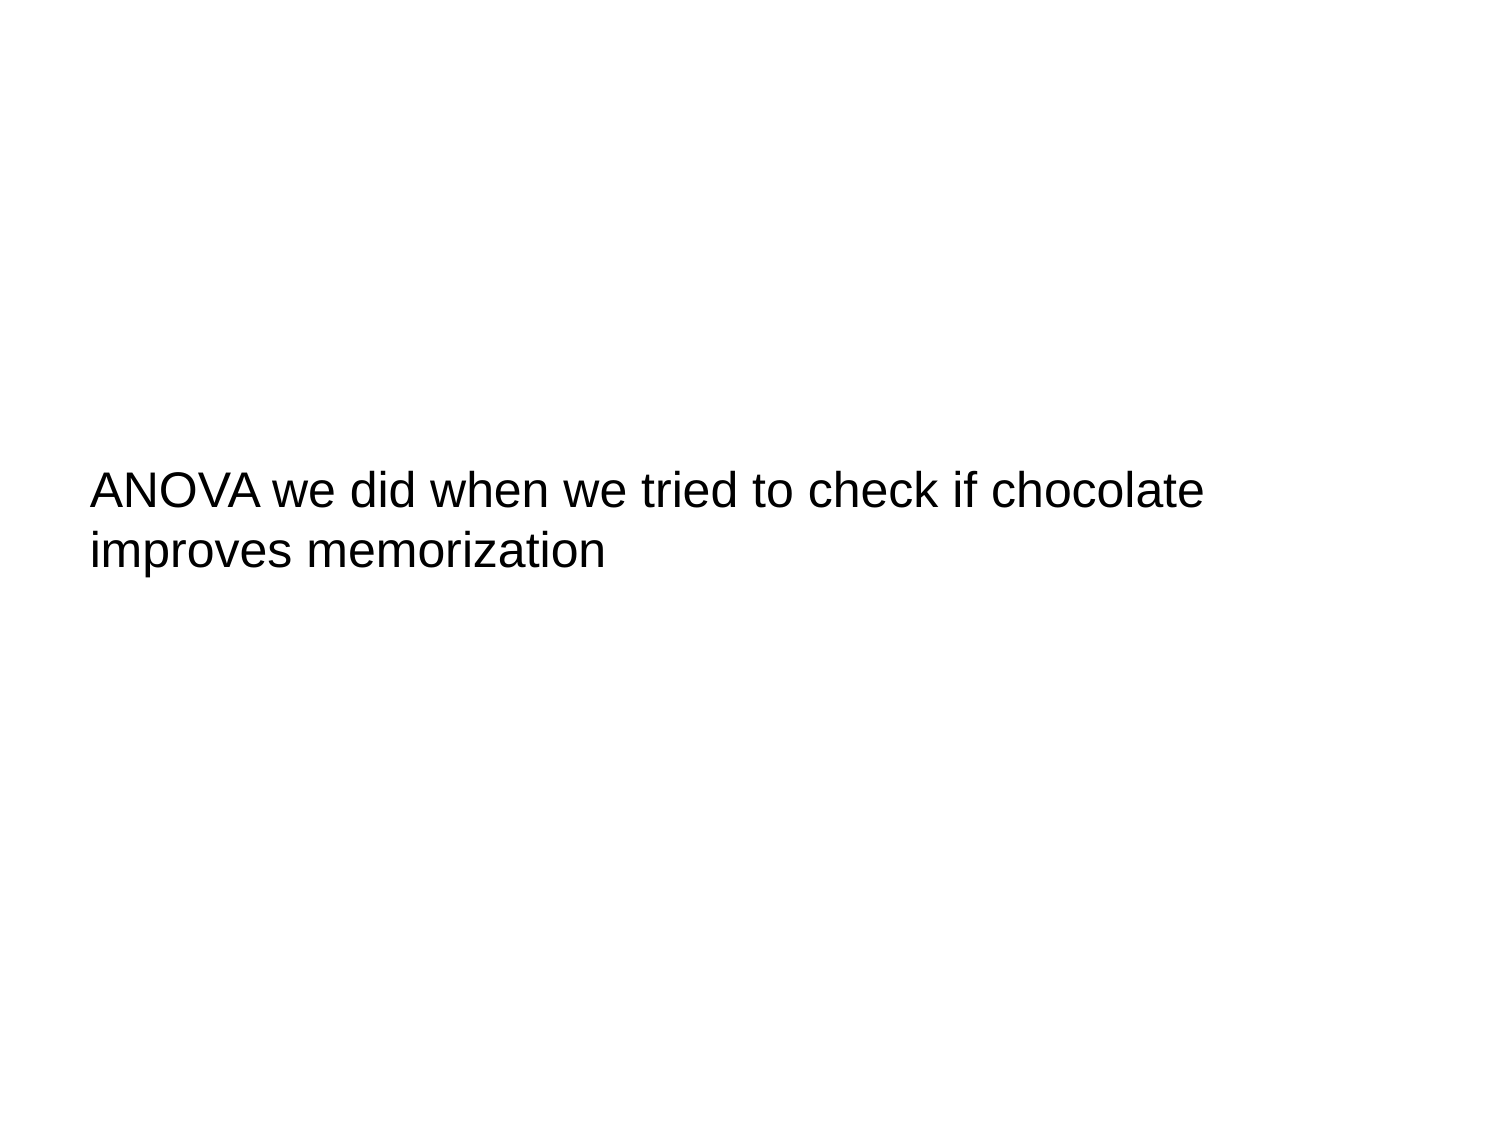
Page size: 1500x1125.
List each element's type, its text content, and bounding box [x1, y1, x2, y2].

text_box ANOVA we did when we tried to check if chocolate improves memorization [75, 449, 1400, 585]
